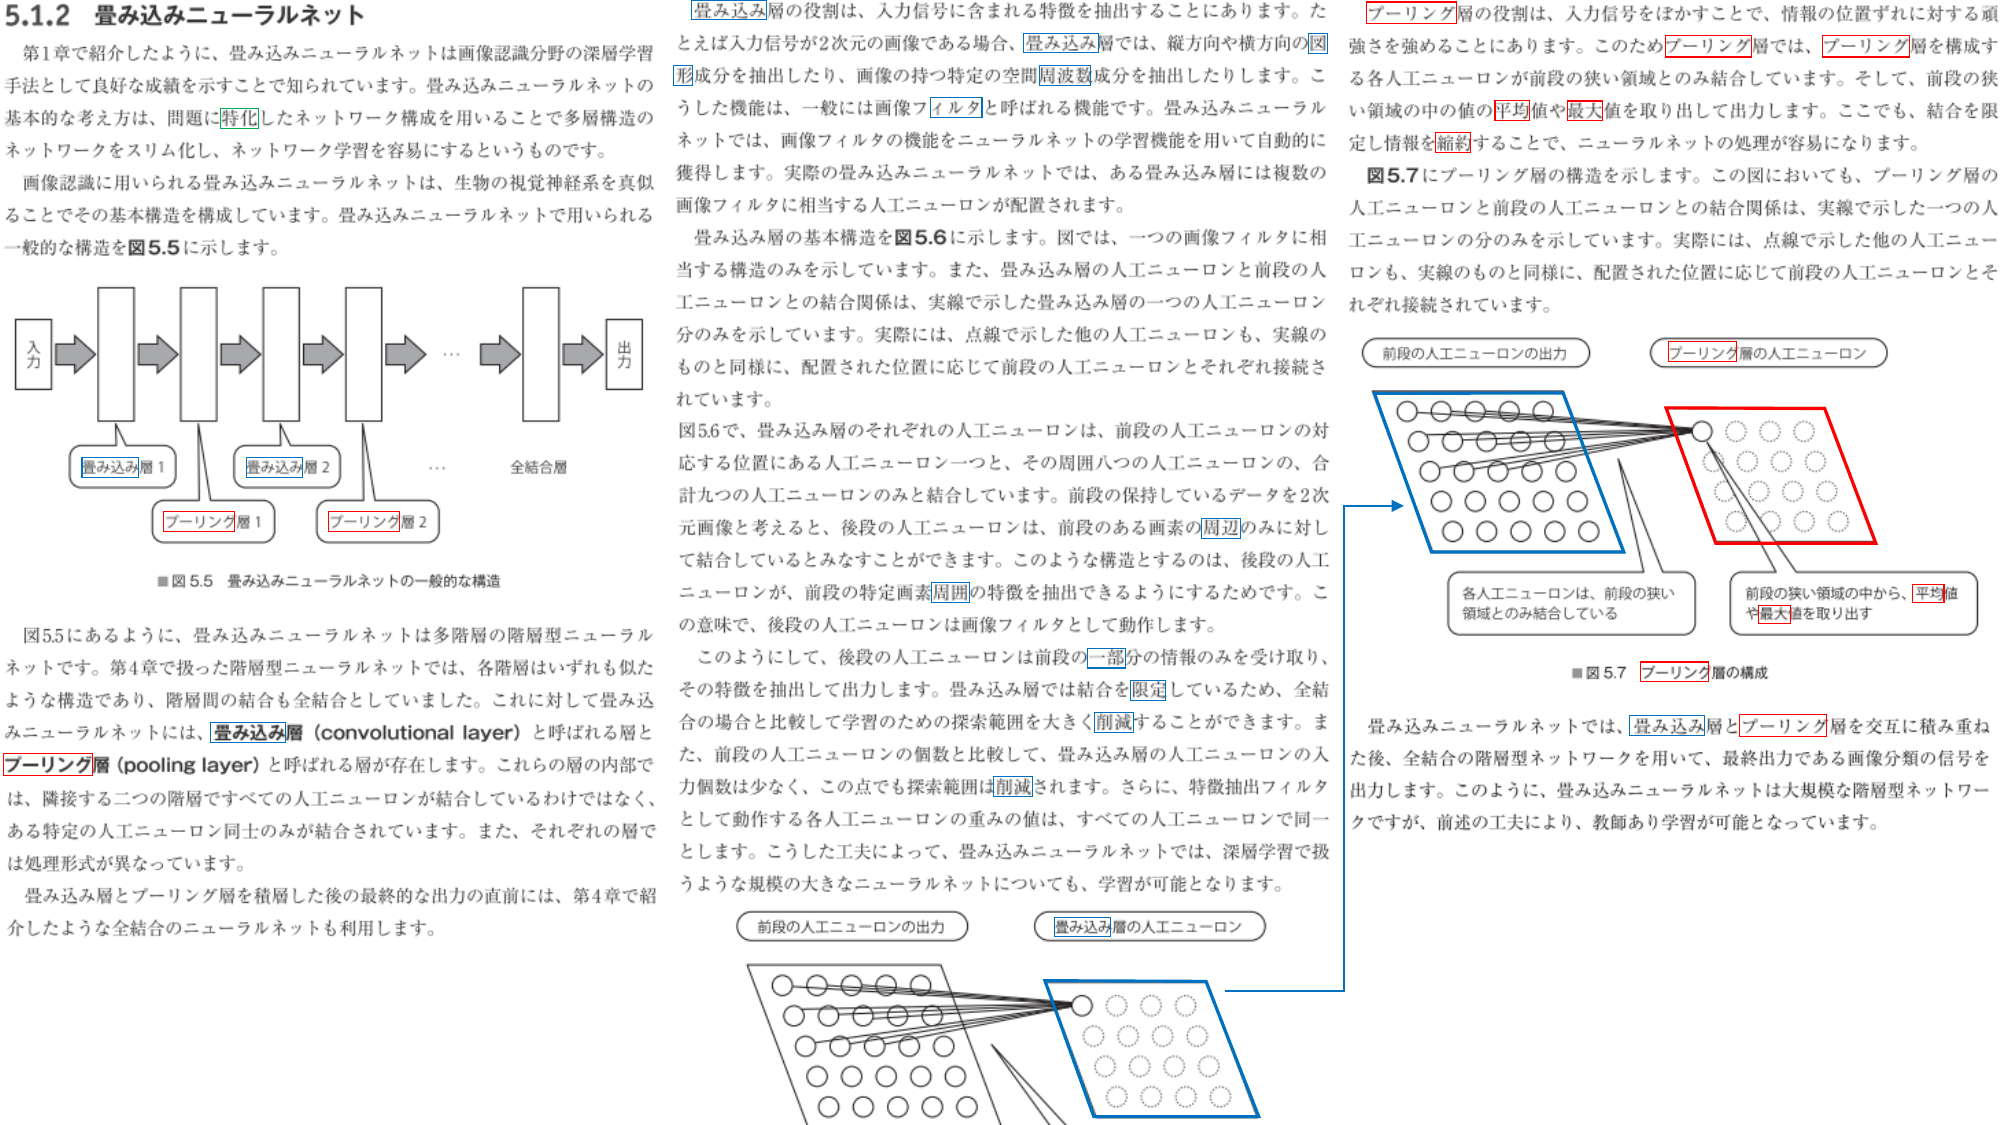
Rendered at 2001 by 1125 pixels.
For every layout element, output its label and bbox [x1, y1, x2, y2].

picture [669, 0, 1331, 898]
text_box [1258, 681, 1345, 992]
picture [0, 0, 661, 783]
picture [1339, 331, 2000, 835]
picture [0, 784, 661, 940]
picture [1339, 0, 2000, 317]
picture [669, 899, 1331, 1125]
